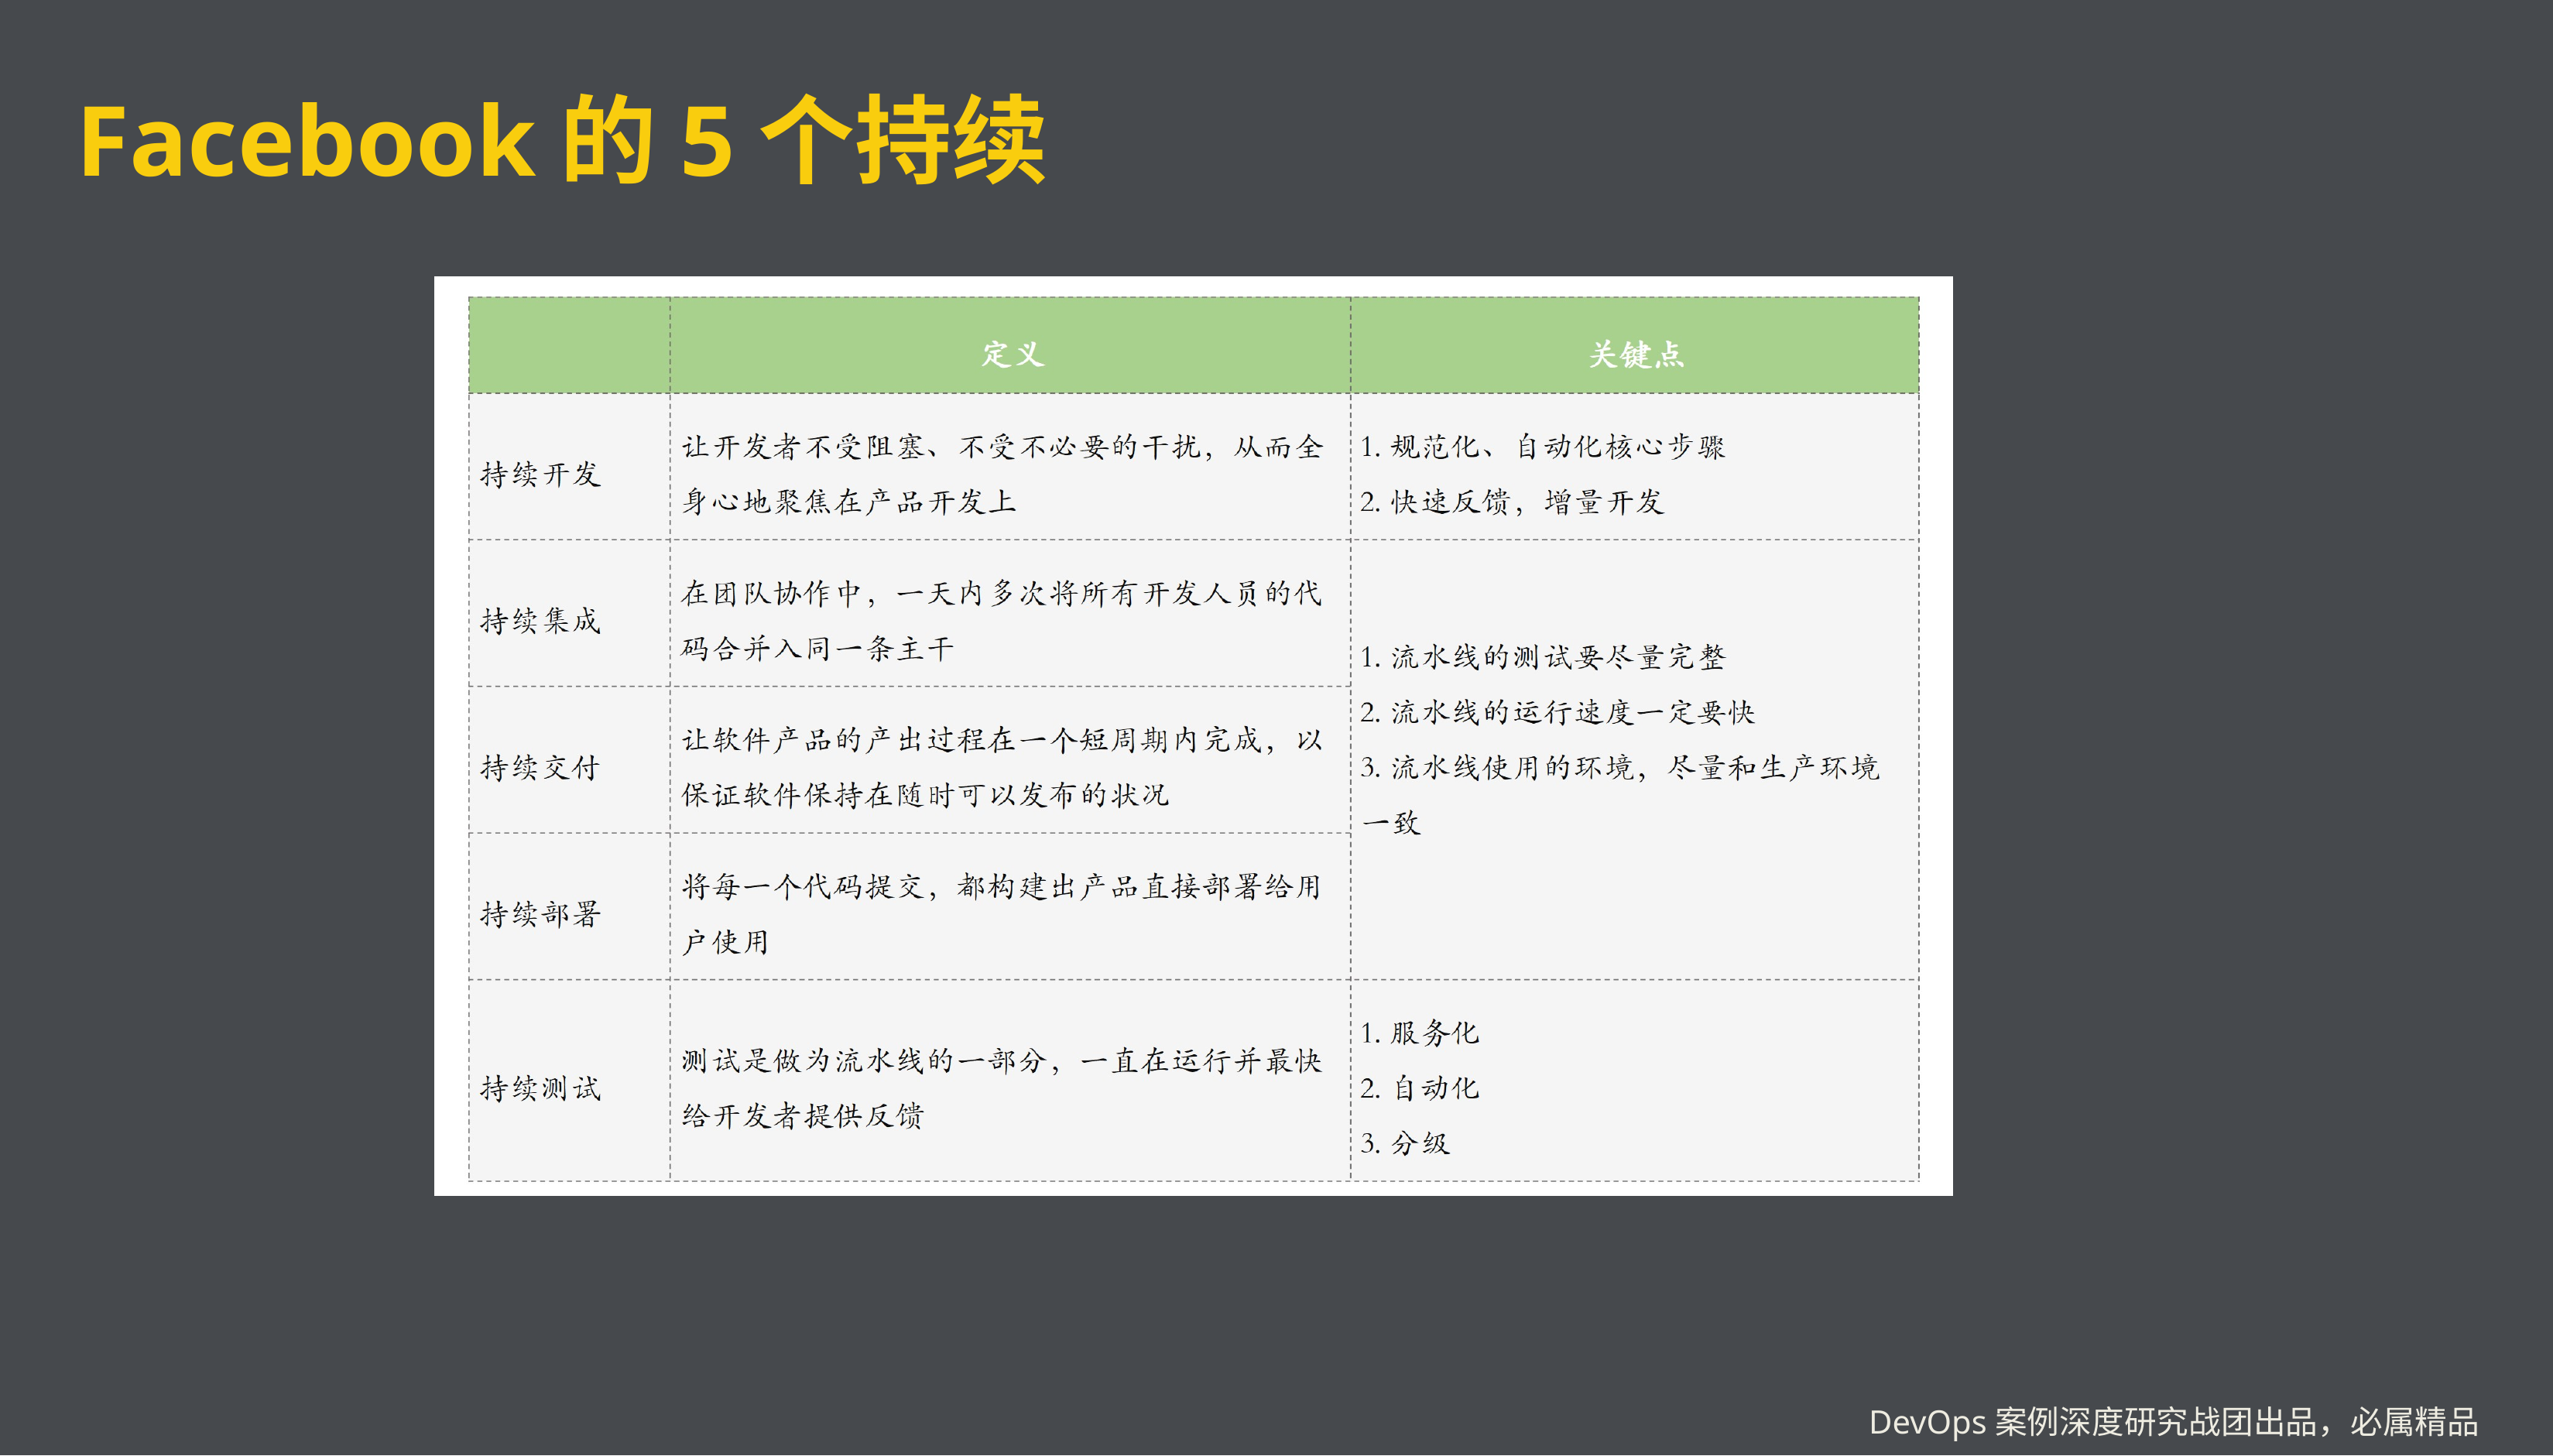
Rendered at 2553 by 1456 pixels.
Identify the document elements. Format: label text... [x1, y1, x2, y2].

picture [434, 276, 1953, 1196]
title Facebook的5个持续 [76, 79, 2375, 323]
